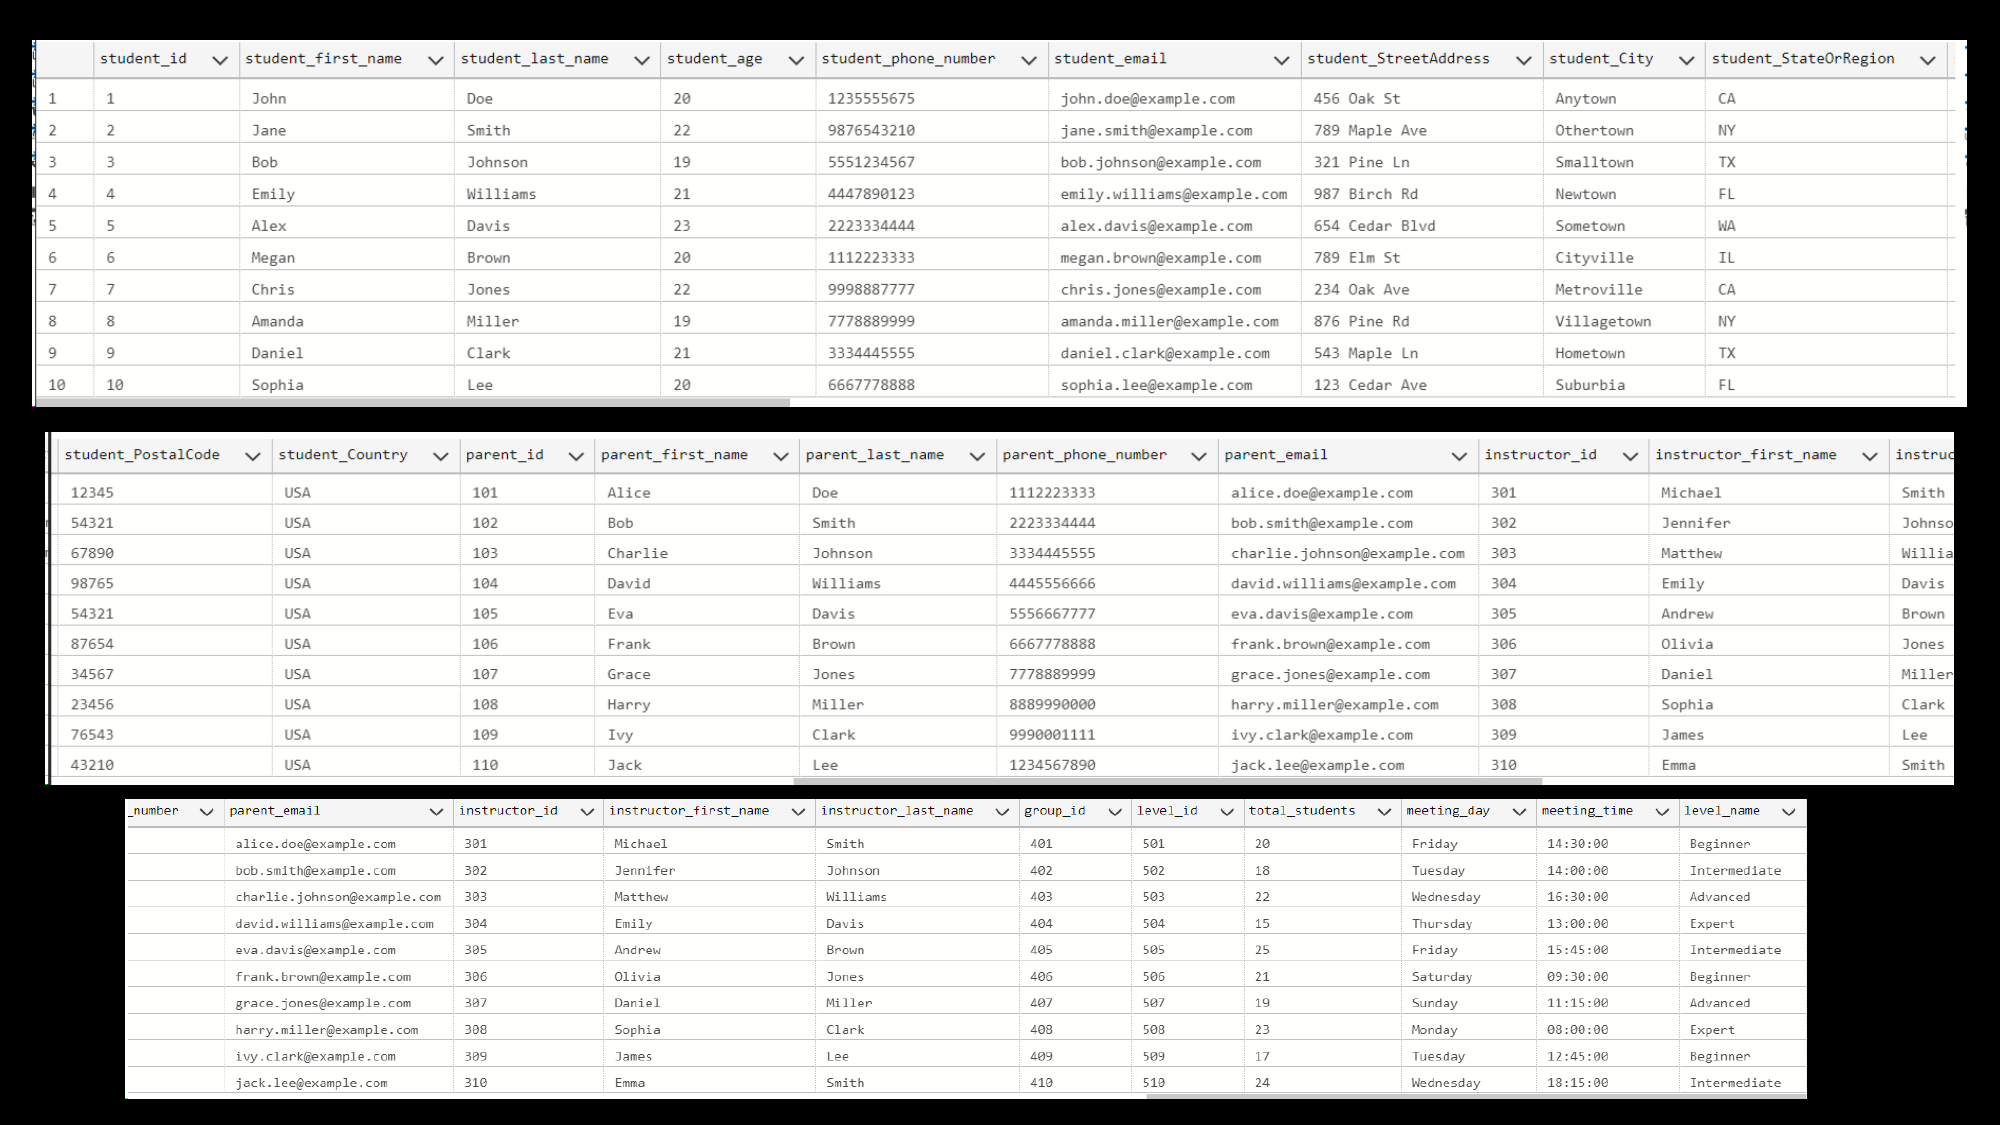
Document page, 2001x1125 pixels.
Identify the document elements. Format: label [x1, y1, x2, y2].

picture [45, 432, 1954, 785]
picture [124, 799, 1807, 1099]
picture [32, 40, 1967, 407]
